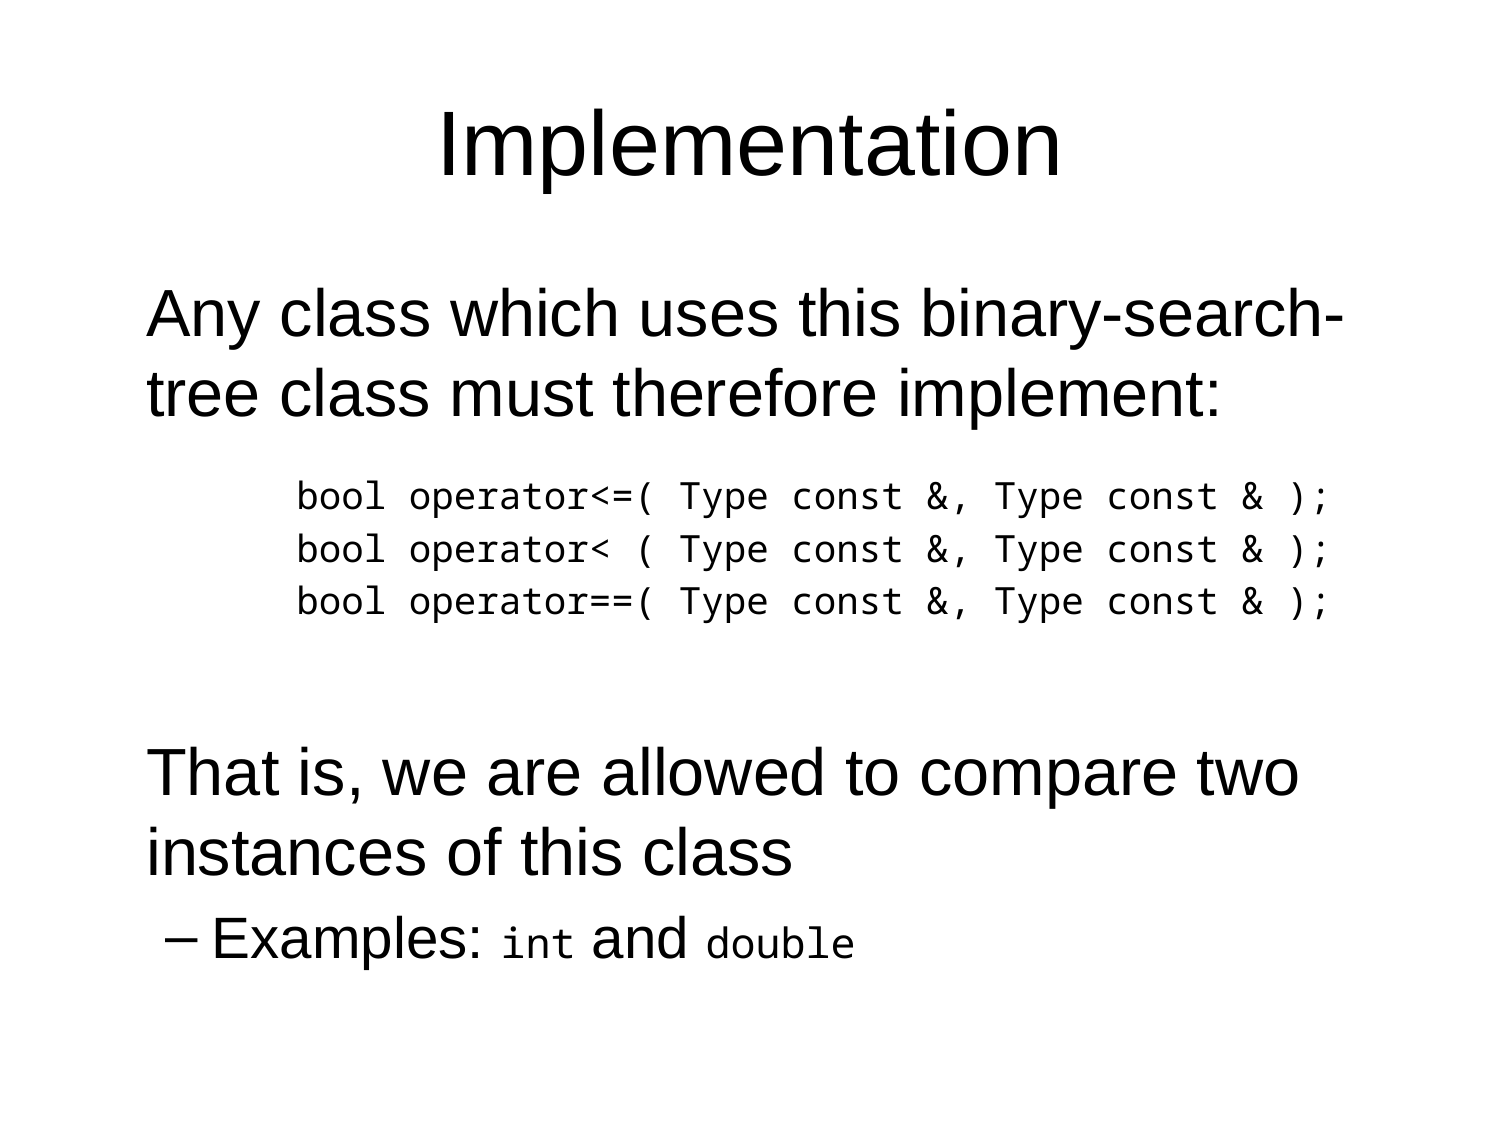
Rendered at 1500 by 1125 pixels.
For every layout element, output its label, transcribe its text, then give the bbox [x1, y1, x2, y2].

title Implementation [75, 45, 1425, 233]
list Any class which uses this binary-search-tree class must therefore implement: bool operator<=( Type const &, Type const & ); bool operator< ( Type const &, Type const & ); bool operator==( Type const &, Type const & ); That is, we are allowed to compare two instances of this class Examples: int and double [75, 262, 1425, 1005]
